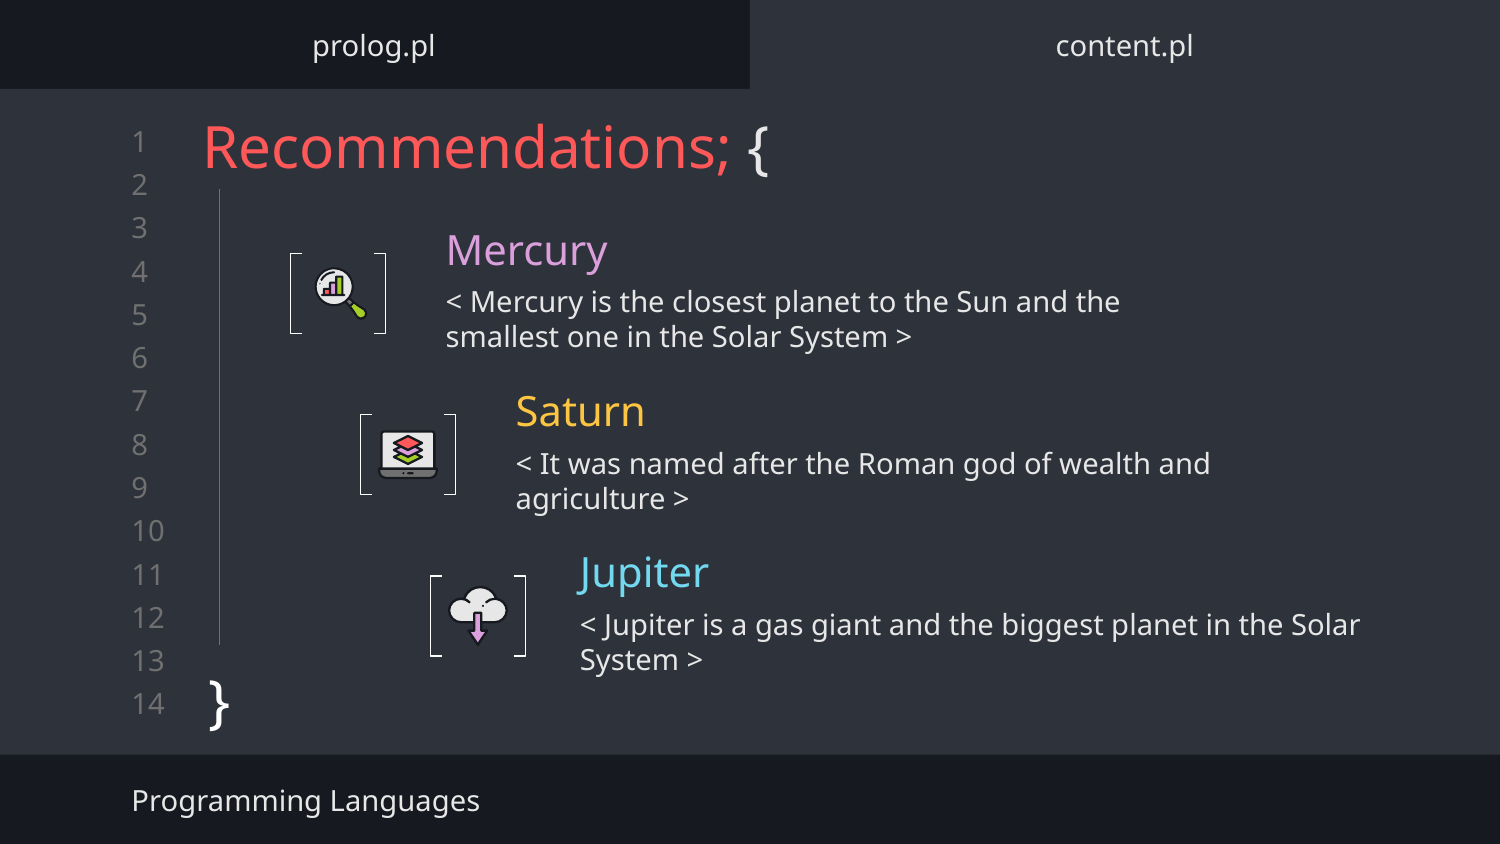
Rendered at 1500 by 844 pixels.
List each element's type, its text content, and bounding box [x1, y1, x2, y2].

subtitle prolog.pl [0, 15, 749, 74]
title Recommendations; { [187, 95, 1384, 185]
subtitle Programming Languages [116, 770, 915, 829]
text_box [430, 575, 526, 657]
subtitle Jupiter [564, 543, 1387, 599]
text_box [290, 253, 386, 334]
subtitle < Jupiter is a gas giant and the biggest planet in the Solar System > [564, 599, 1387, 689]
subtitle < It was named after the Roman god of wealth and agriculture > [500, 438, 1323, 528]
subtitle content.pl [750, 15, 1500, 74]
subtitle < Mercury is the closest planet to the Sun and the smallest one in the Solar System > [430, 277, 1253, 366]
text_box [177, 188, 262, 750]
subtitle Mercury [430, 221, 1253, 277]
subtitle Saturn [500, 382, 1323, 438]
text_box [360, 414, 456, 495]
